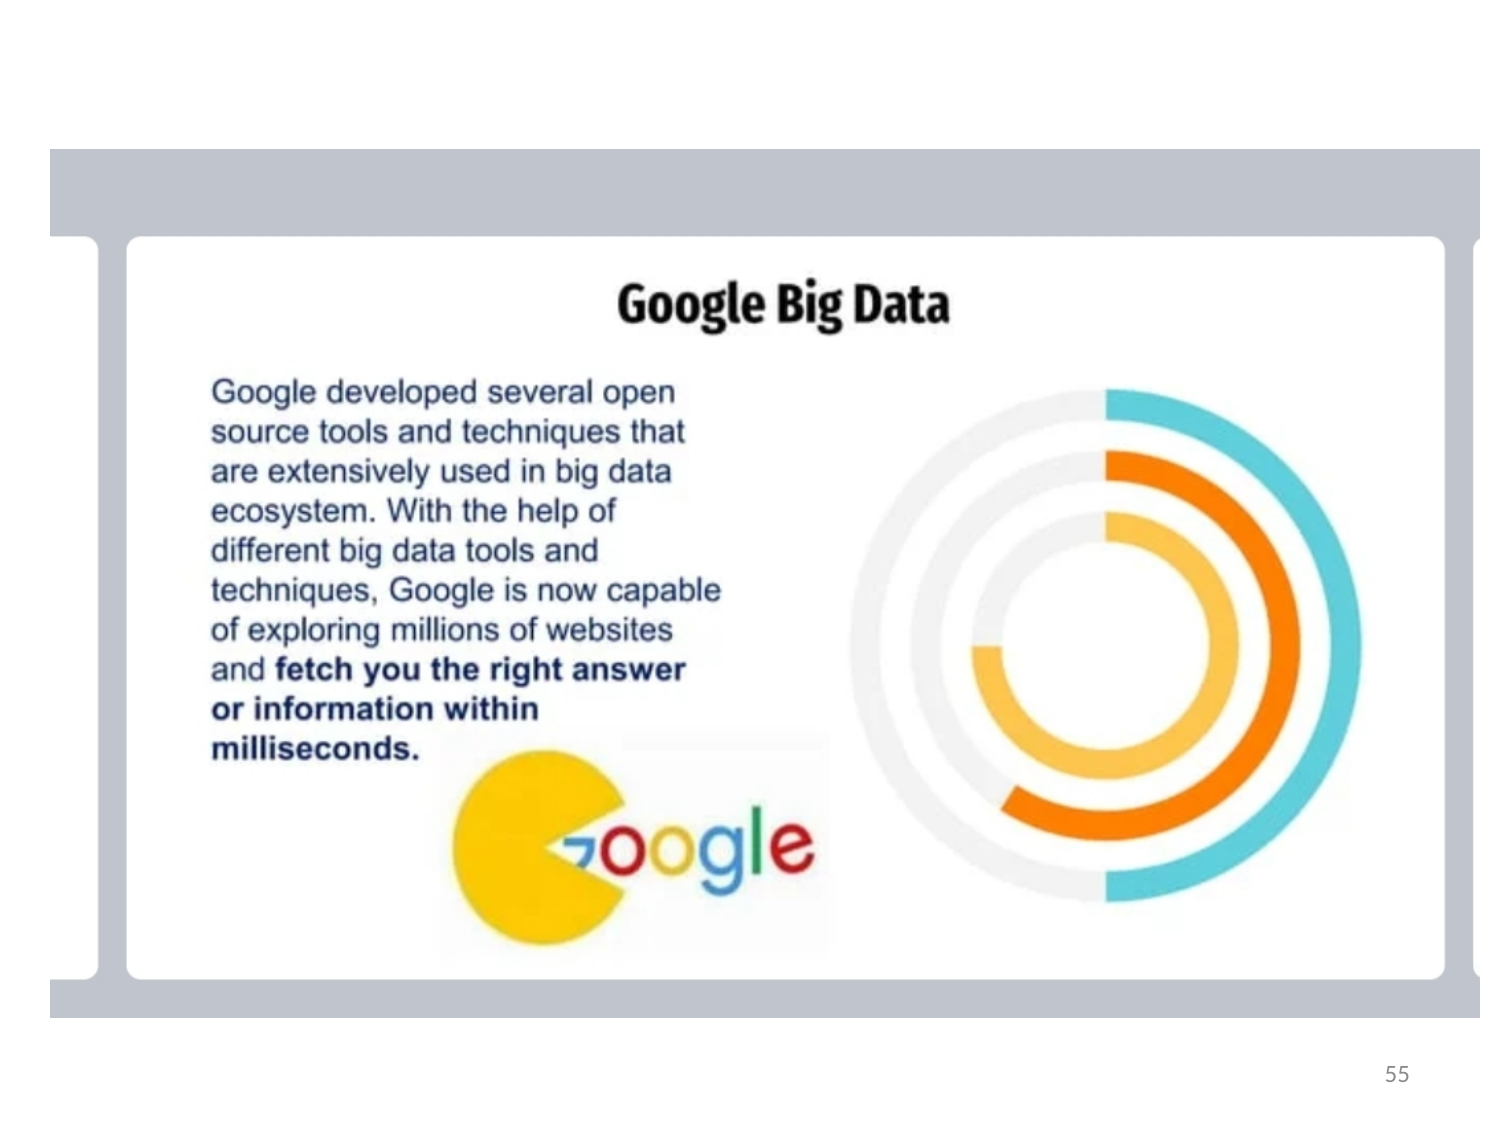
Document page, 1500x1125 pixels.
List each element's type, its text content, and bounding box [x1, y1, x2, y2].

slide_number 55 [1074, 1042, 1425, 1103]
picture [49, 149, 1480, 1019]
